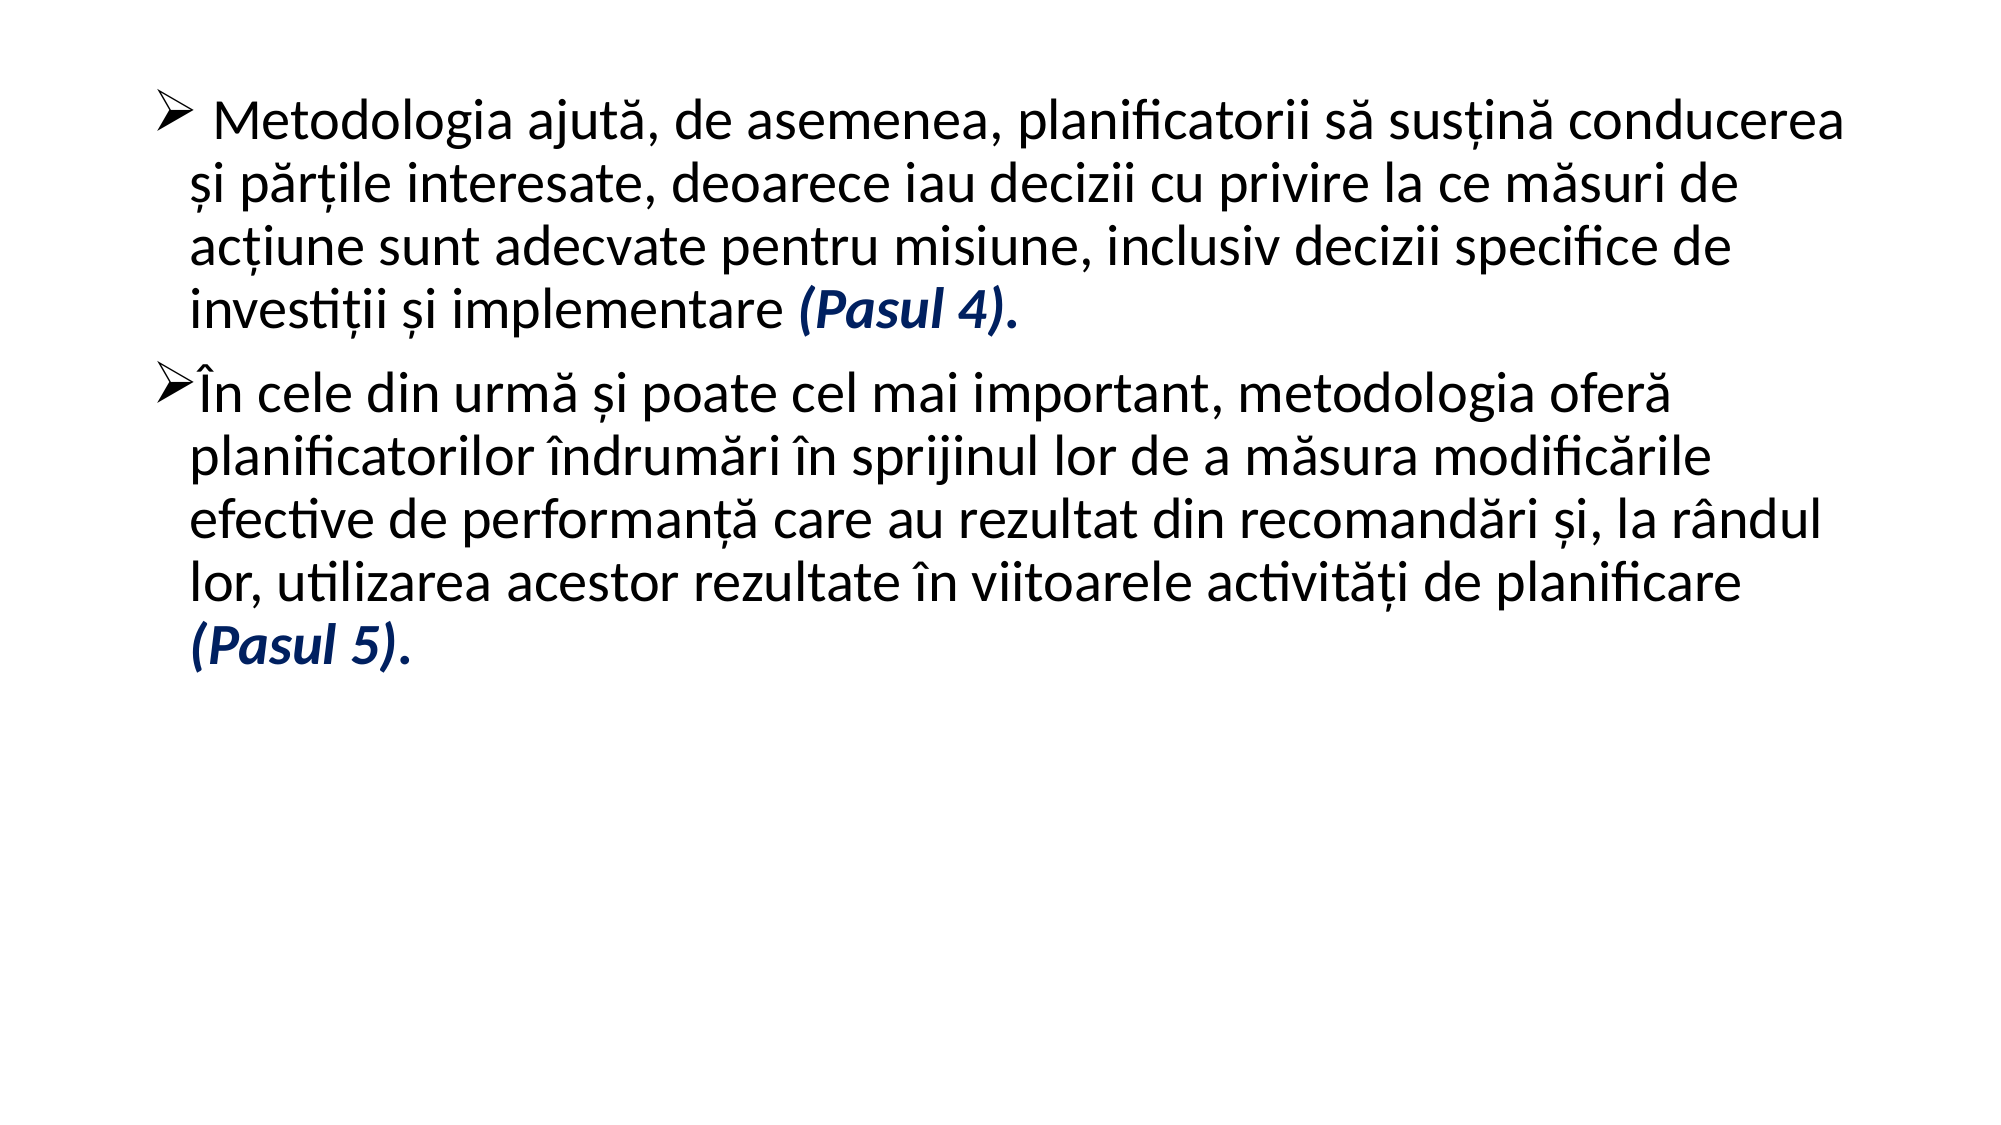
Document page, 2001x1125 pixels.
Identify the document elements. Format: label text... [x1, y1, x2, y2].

list Metodologia ajută, de asemenea, planificatorii să susțină conducerea și părțile interesate, deoarece iau decizii cu privire la ce măsuri de acțiune sunt adecvate pentru misiune, inclusiv decizii specifice de investiții și implementare (Pasul 4). În cele din urmă și poate cel mai important, metodologia oferă planificatorilor îndrumări în sprijinul lor de a măsura modificările efective de performanță care au rezultat din recomandări și, la rândul lor, utilizarea acestor rezultate în viitoarele activități de planificare (Pasul 5). [137, 81, 1863, 1014]
